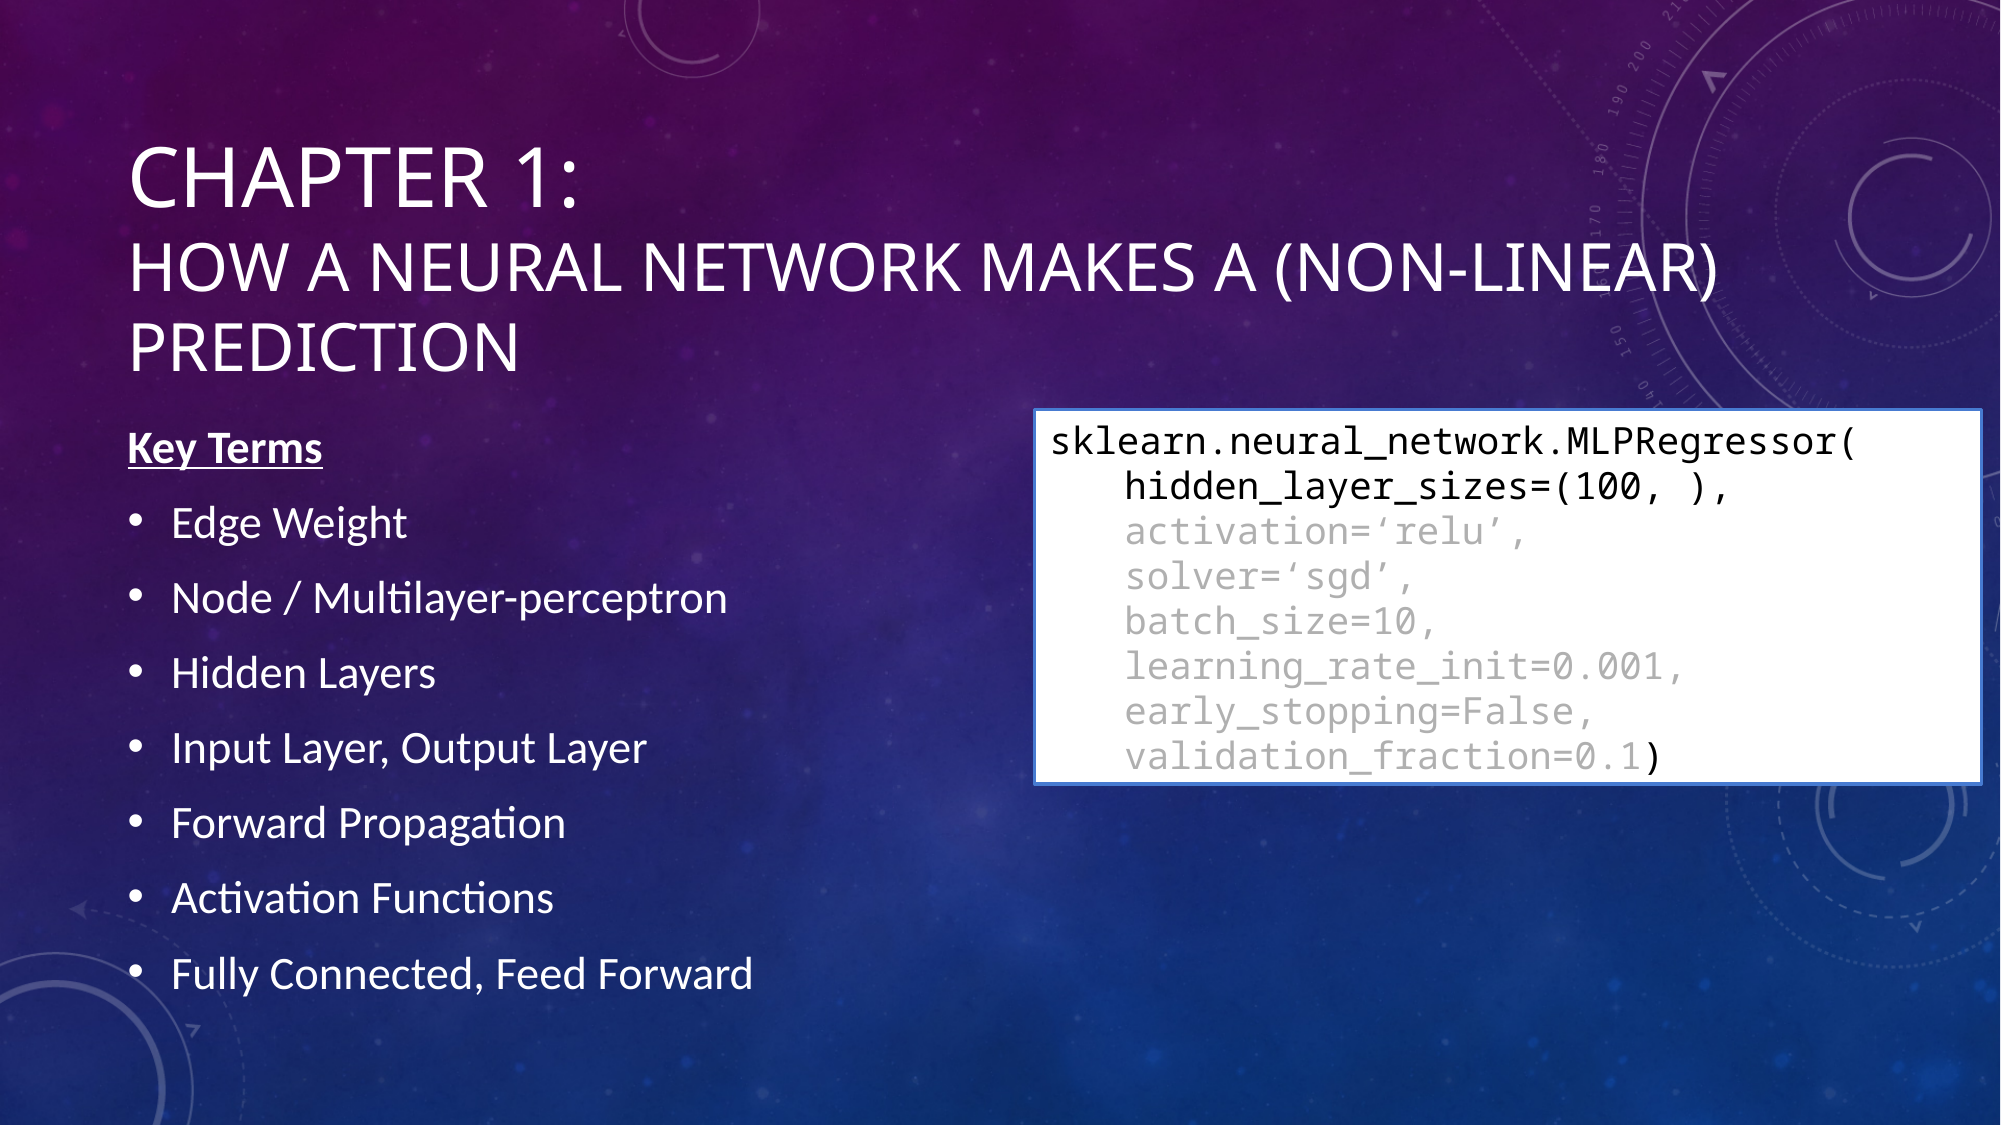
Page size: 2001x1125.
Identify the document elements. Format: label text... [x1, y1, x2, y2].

title Chapter 1: How A neural network MAKES A (NON-LINEAR) PREDICTION [112, 99, 1956, 409]
text_box sklearn.neural_network.MLPRegressor( hidden_layer_sizes=(100, ), activation=‘relu’, solver=‘sgd’, batch_size=10, learning_rate_init=0.001, early_stopping=False, validation_fraction=0.1) [1033, 408, 1983, 786]
list Key Terms Edge Weight Node / Multilayer-perceptron Hidden Layers Input Layer, Output Layer Forward Propagation Activation Functions Fully Connected, Feed Forward [112, 409, 1775, 1008]
picture [0, 0, 2001, 1125]
